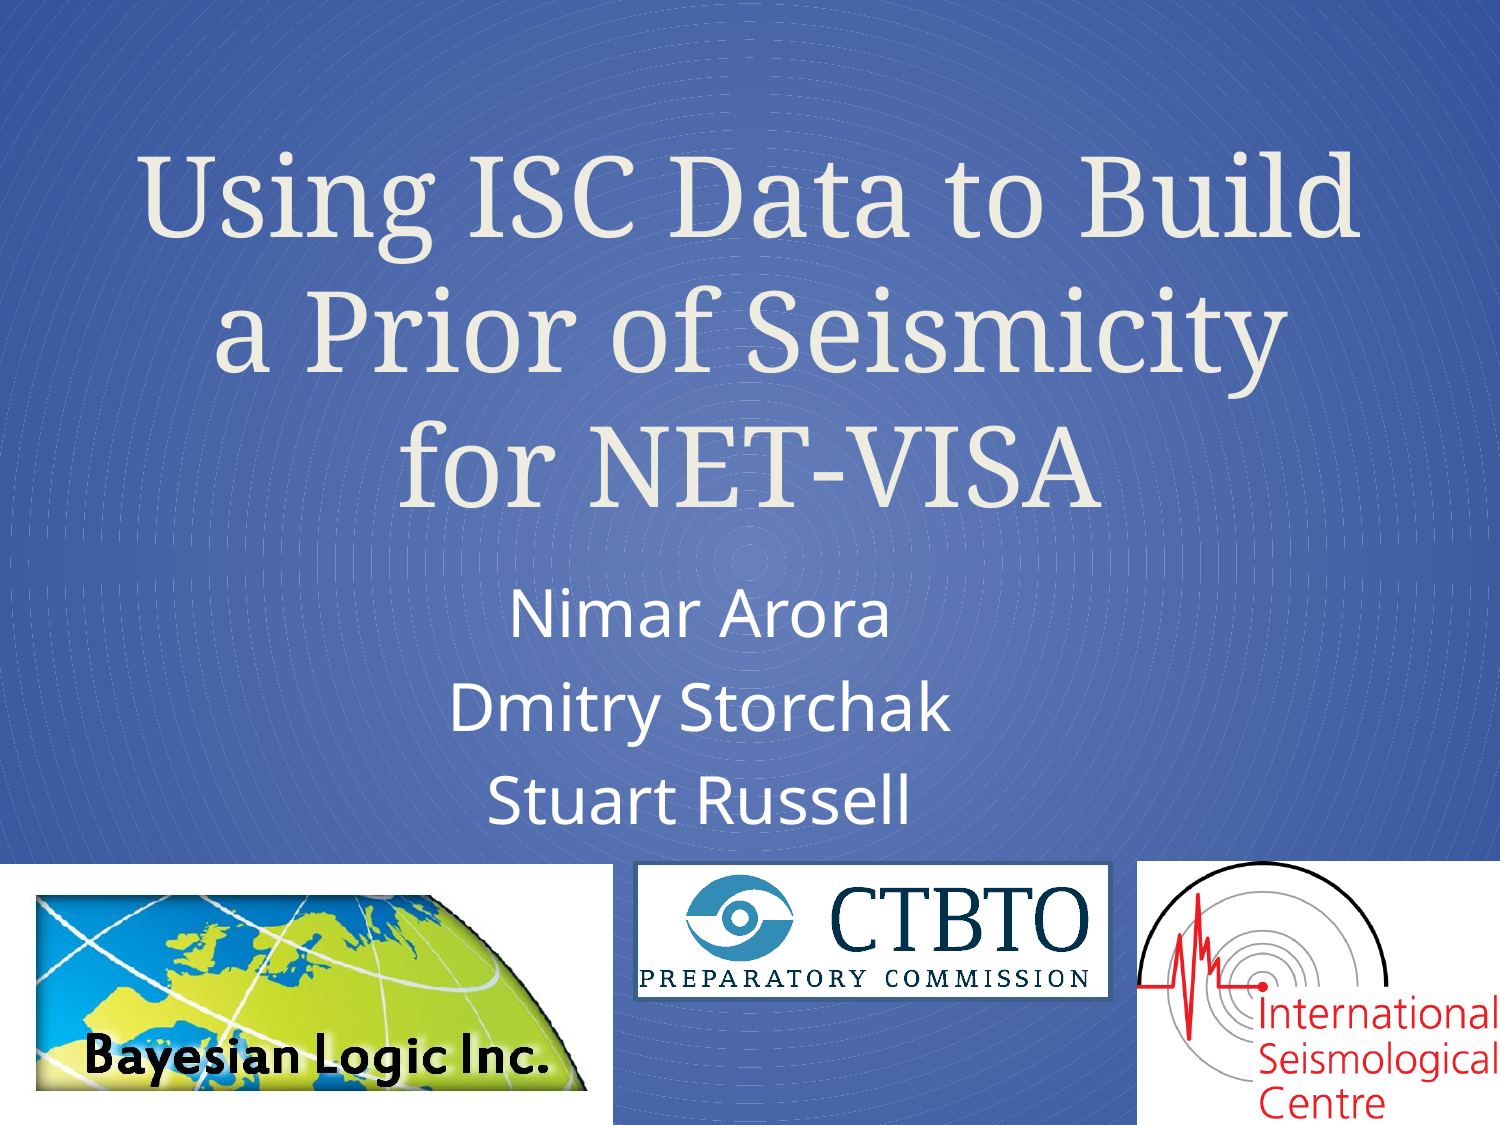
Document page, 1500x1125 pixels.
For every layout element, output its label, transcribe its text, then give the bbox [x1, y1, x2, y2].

picture [0, 864, 613, 1125]
picture [635, 862, 1113, 1001]
picture [1137, 861, 1500, 1125]
title Using ISC Data to Build a Prior of Seismicity for NET-VISA [112, 99, 1388, 538]
subtitle Nimar Arora Dmitry Storchak Stuart Russell [425, 563, 975, 870]
